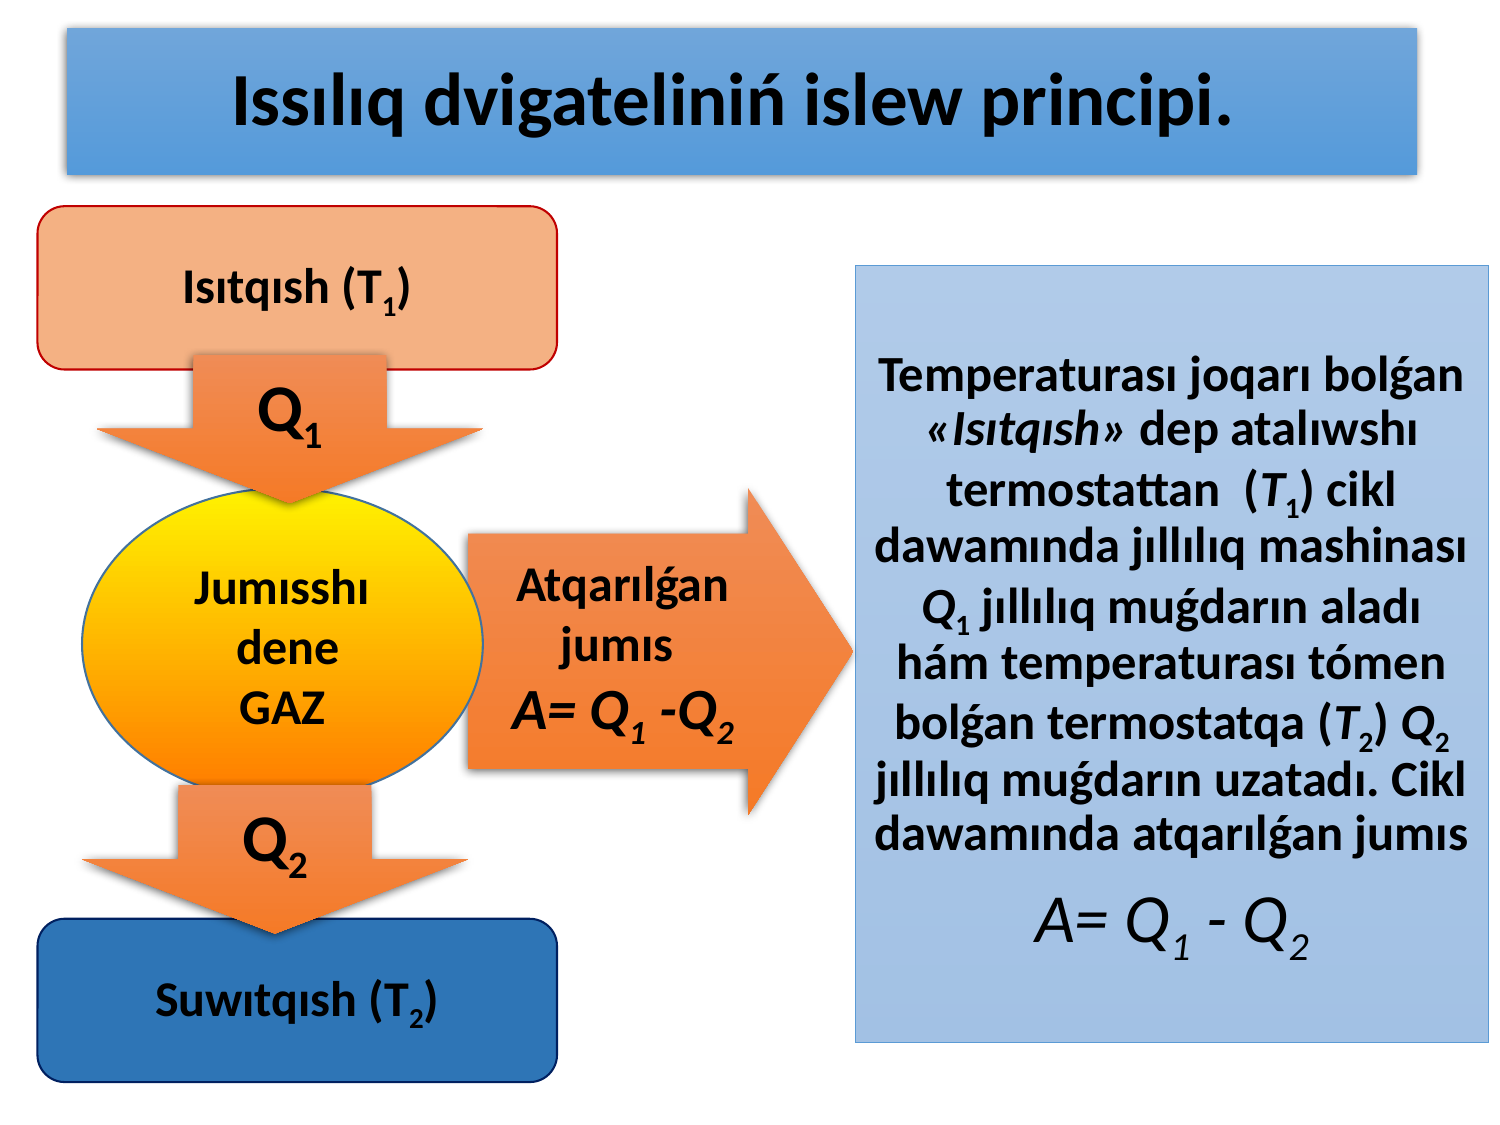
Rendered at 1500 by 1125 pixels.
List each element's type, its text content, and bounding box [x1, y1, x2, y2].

text_box Q2 [82, 785, 468, 934]
title Issılıq dvigateliniń islew principi. [67, 28, 1418, 175]
list Temperaturası joqarı bolǵan «Isıtqısh» dep atalıwshı termostattan (Т1) cikl dawamında jıllılıq mashinası Q1 jıllılıq muǵdarın aladı hám temperaturası tómen bolǵan termostatqa (Т2) Q2 jıllılıq muǵdarın uzatadı. Cikl dawamında atqarılǵan jumıs А= Q1 - Q2 [855, 265, 1489, 1043]
text_box Suwıtqısh (Т2) [36, 917, 559, 1084]
text_box Isıtqısh (Т1) [36, 205, 559, 371]
text_box Atqarılǵan jumıs А= Q1 -Q2 [467, 488, 854, 815]
text_box Q1 [96, 354, 483, 504]
text_box Jumısshı dene GAZ [80, 492, 484, 784]
